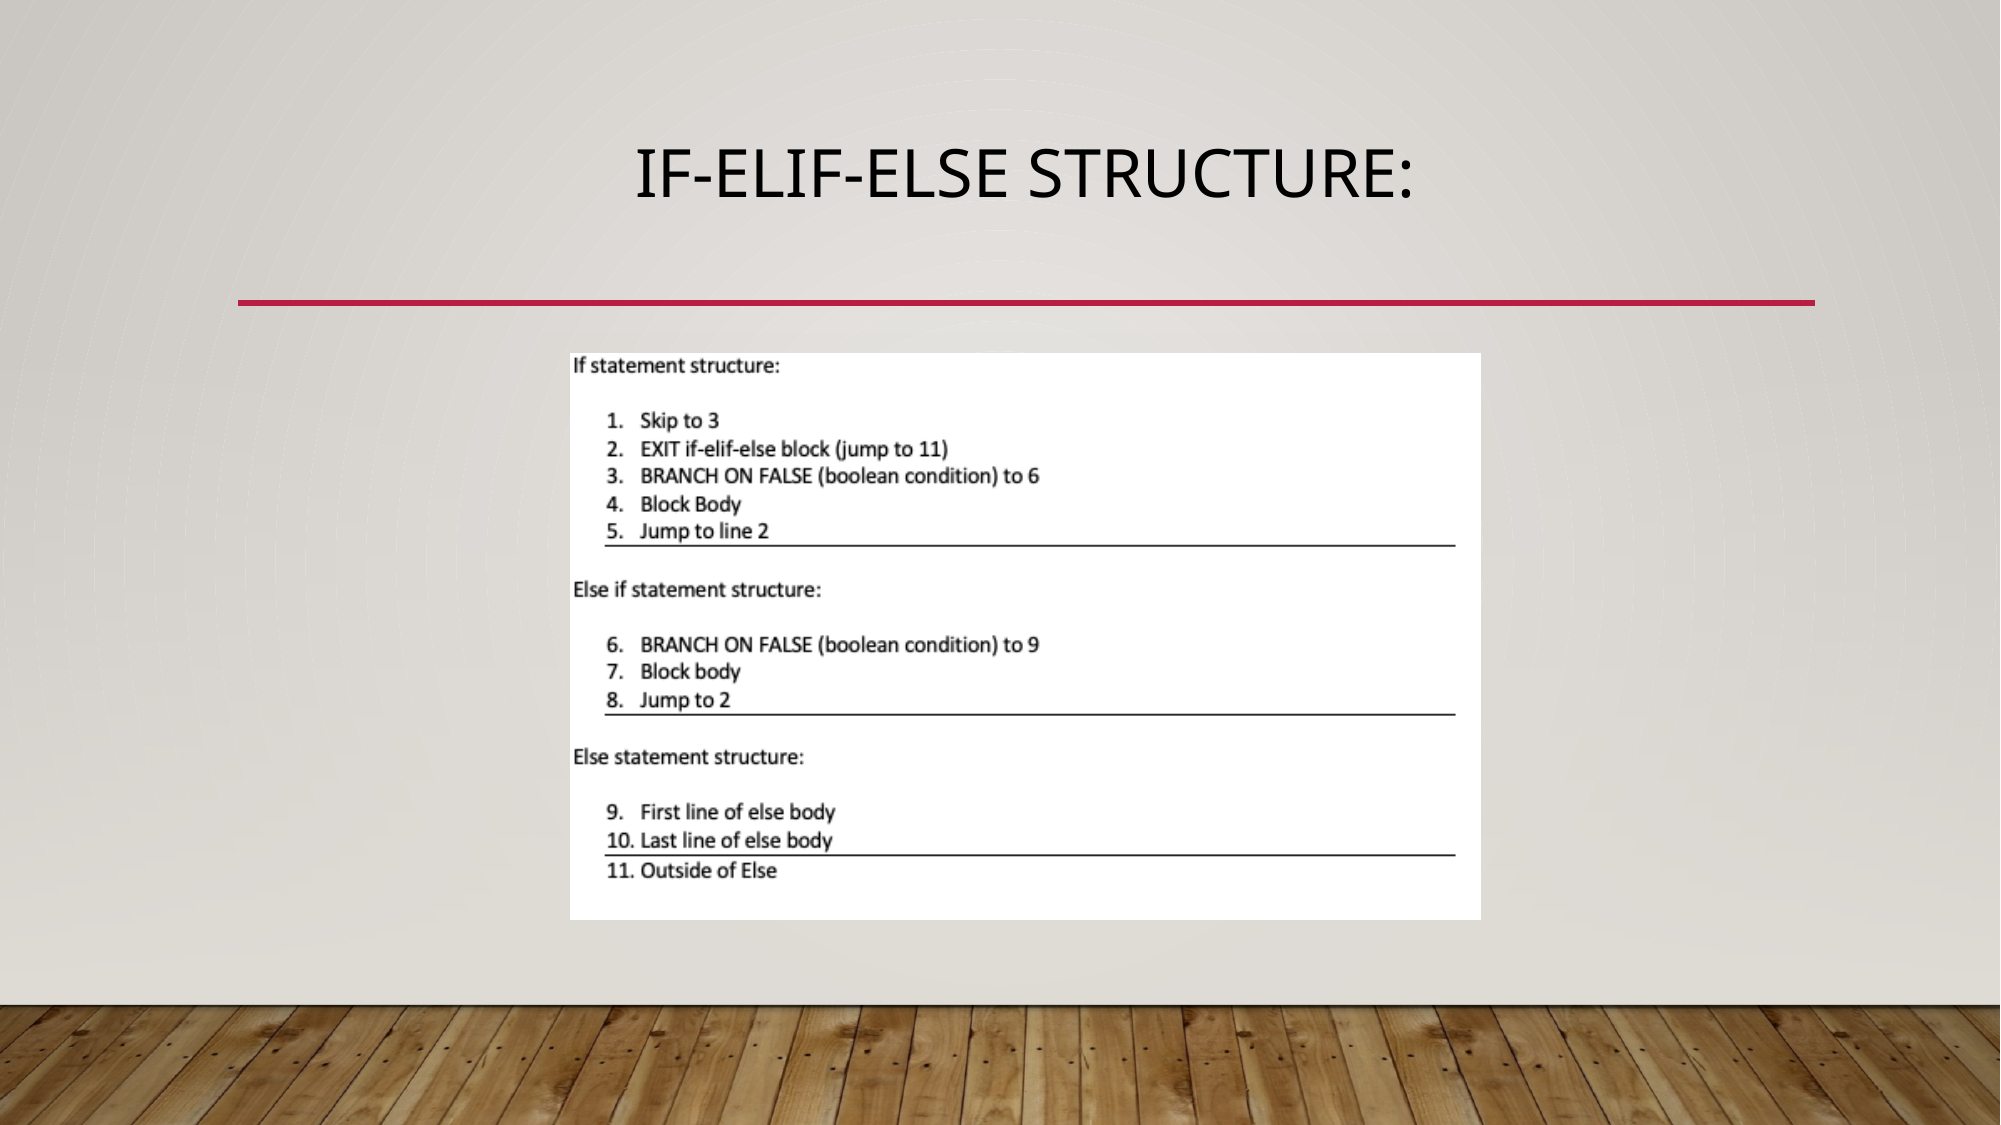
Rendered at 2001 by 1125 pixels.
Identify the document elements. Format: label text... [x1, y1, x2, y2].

picture [0, 1005, 2000, 1125]
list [570, 353, 1481, 920]
title If-Elif-else structure: [238, 131, 1814, 305]
